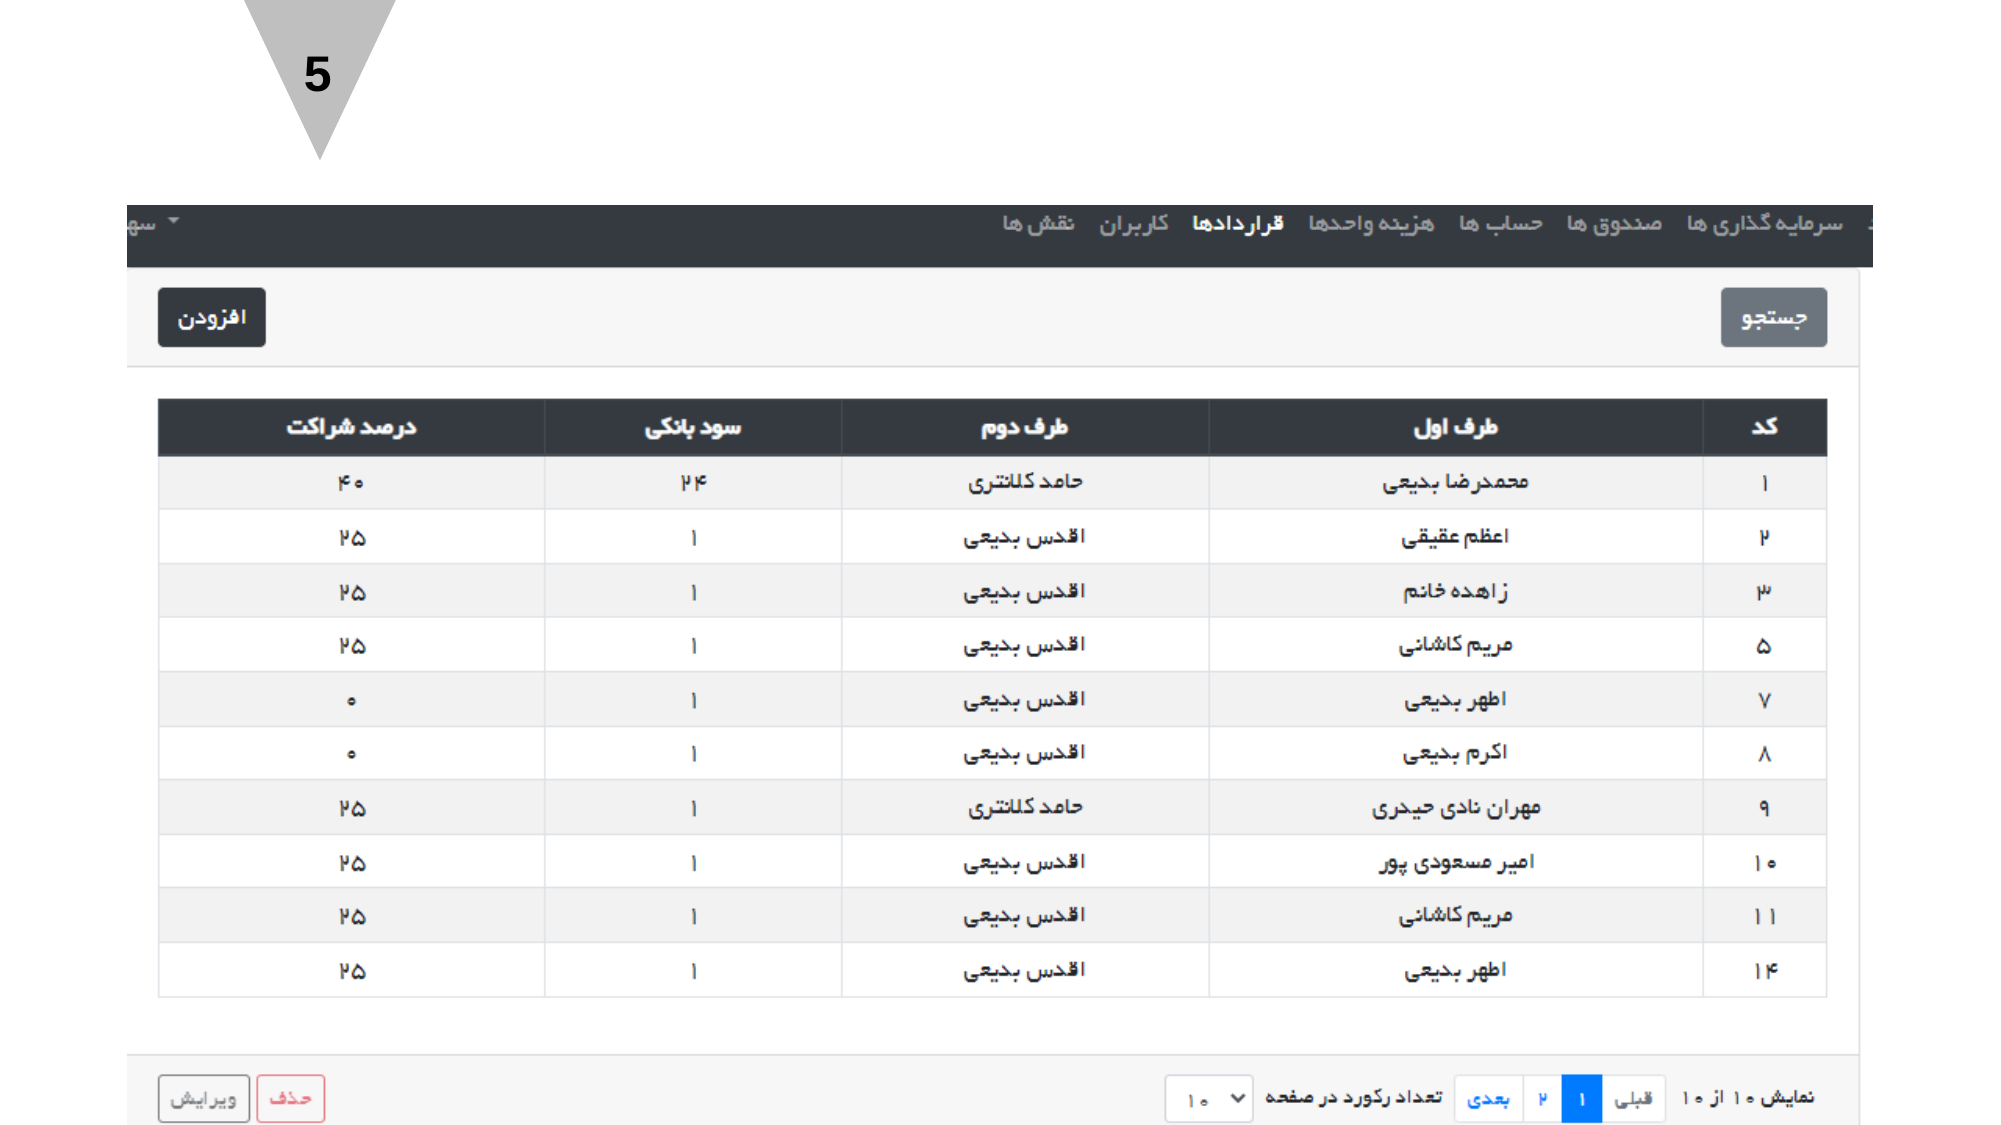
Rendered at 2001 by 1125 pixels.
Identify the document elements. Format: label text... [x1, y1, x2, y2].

text_box [241, 0, 399, 49]
text_box 5 [261, 34, 375, 109]
picture [126, 205, 1873, 1125]
text_box [293, 109, 347, 163]
